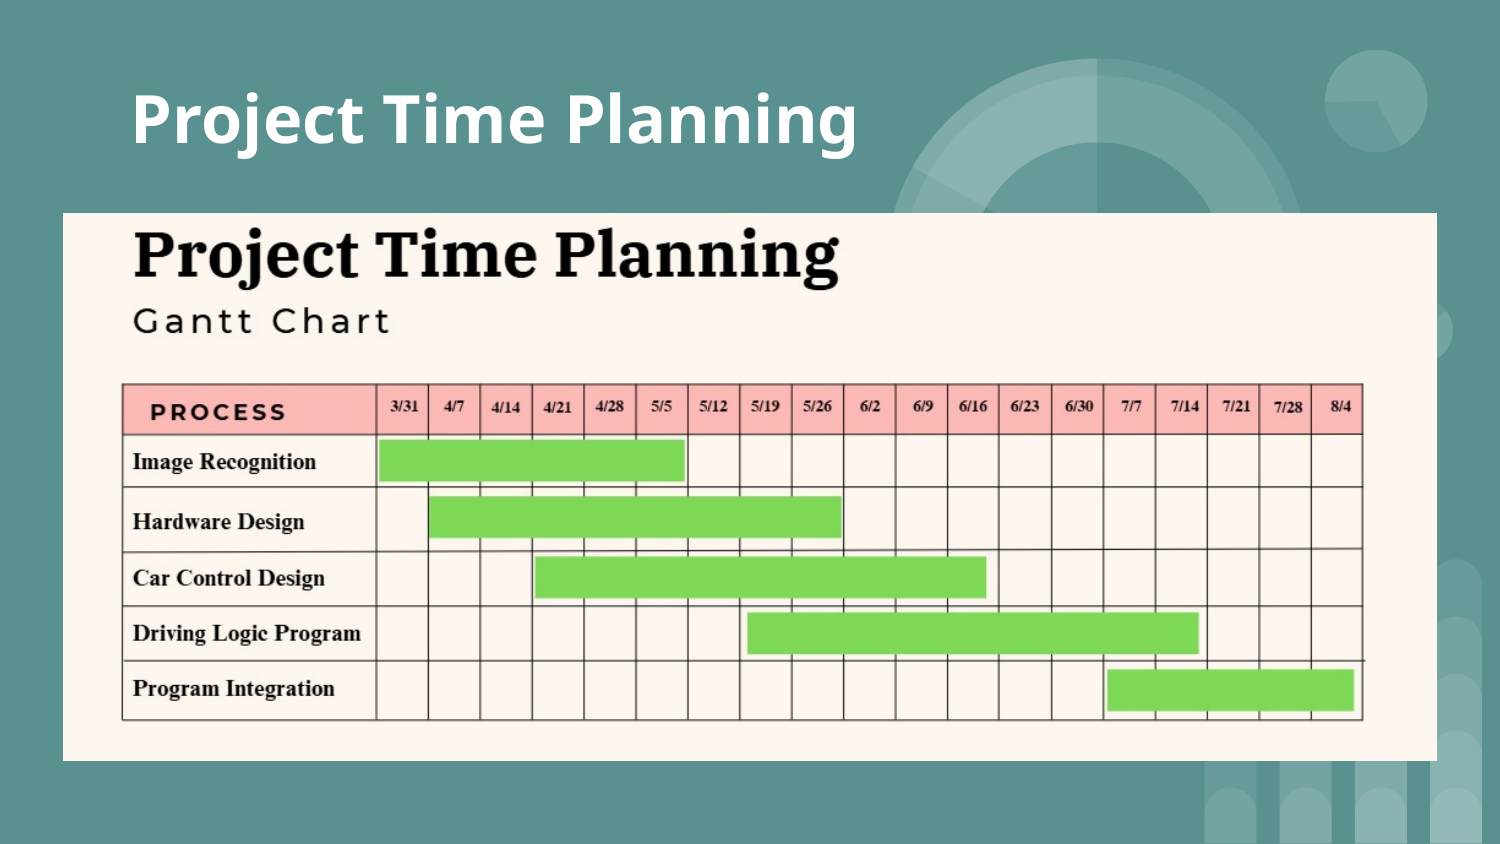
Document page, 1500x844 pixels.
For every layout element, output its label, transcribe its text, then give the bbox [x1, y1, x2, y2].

picture [62, 213, 1438, 762]
title Project Time Planning [115, 41, 968, 191]
